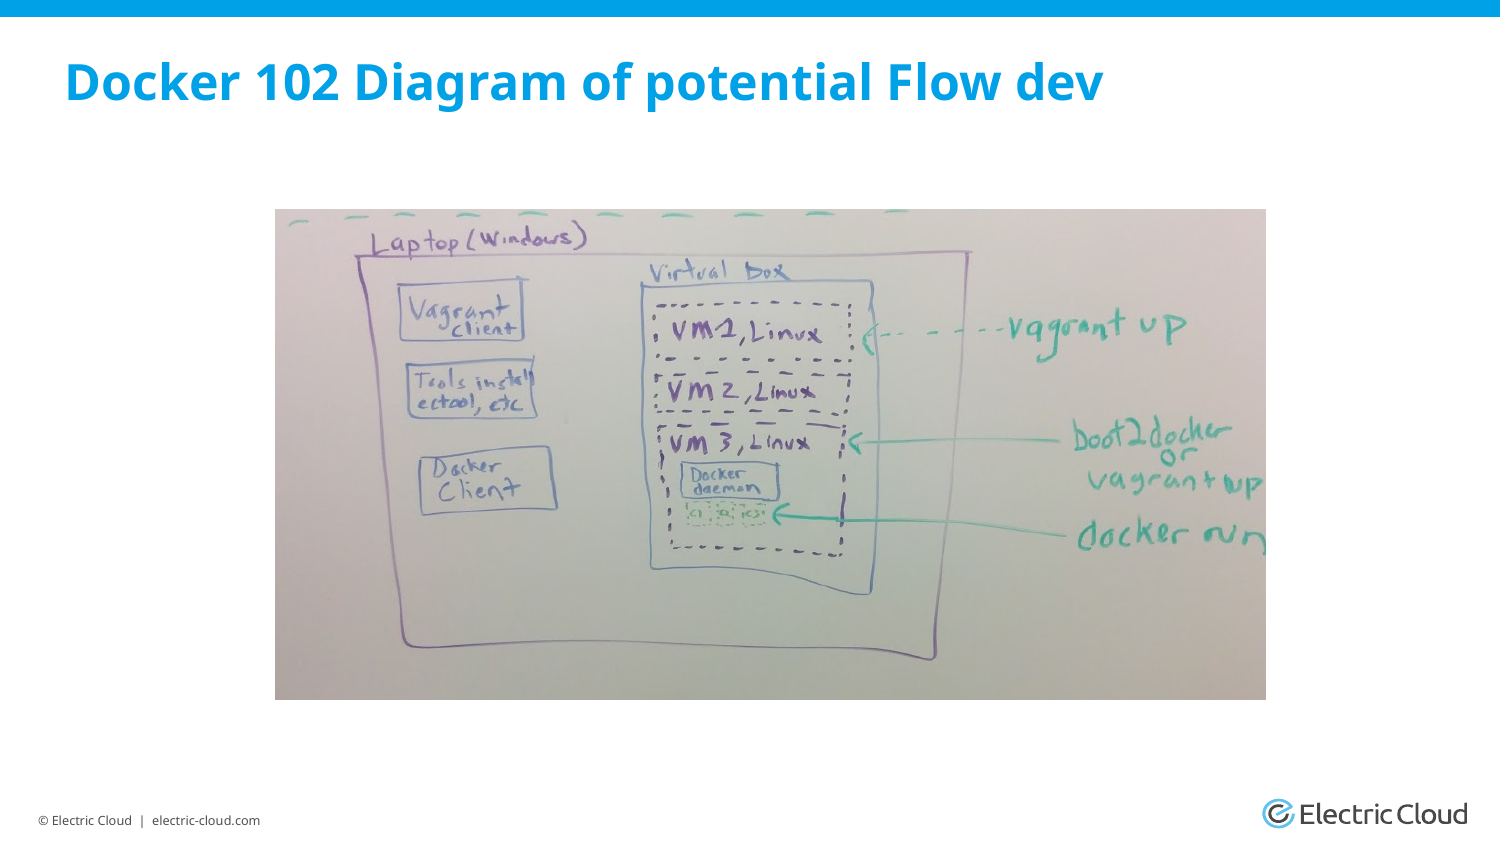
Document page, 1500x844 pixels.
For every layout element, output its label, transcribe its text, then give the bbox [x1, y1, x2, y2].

title Docker 102 Diagram of potential Flow dev [50, 42, 1385, 119]
picture [274, 209, 1266, 701]
